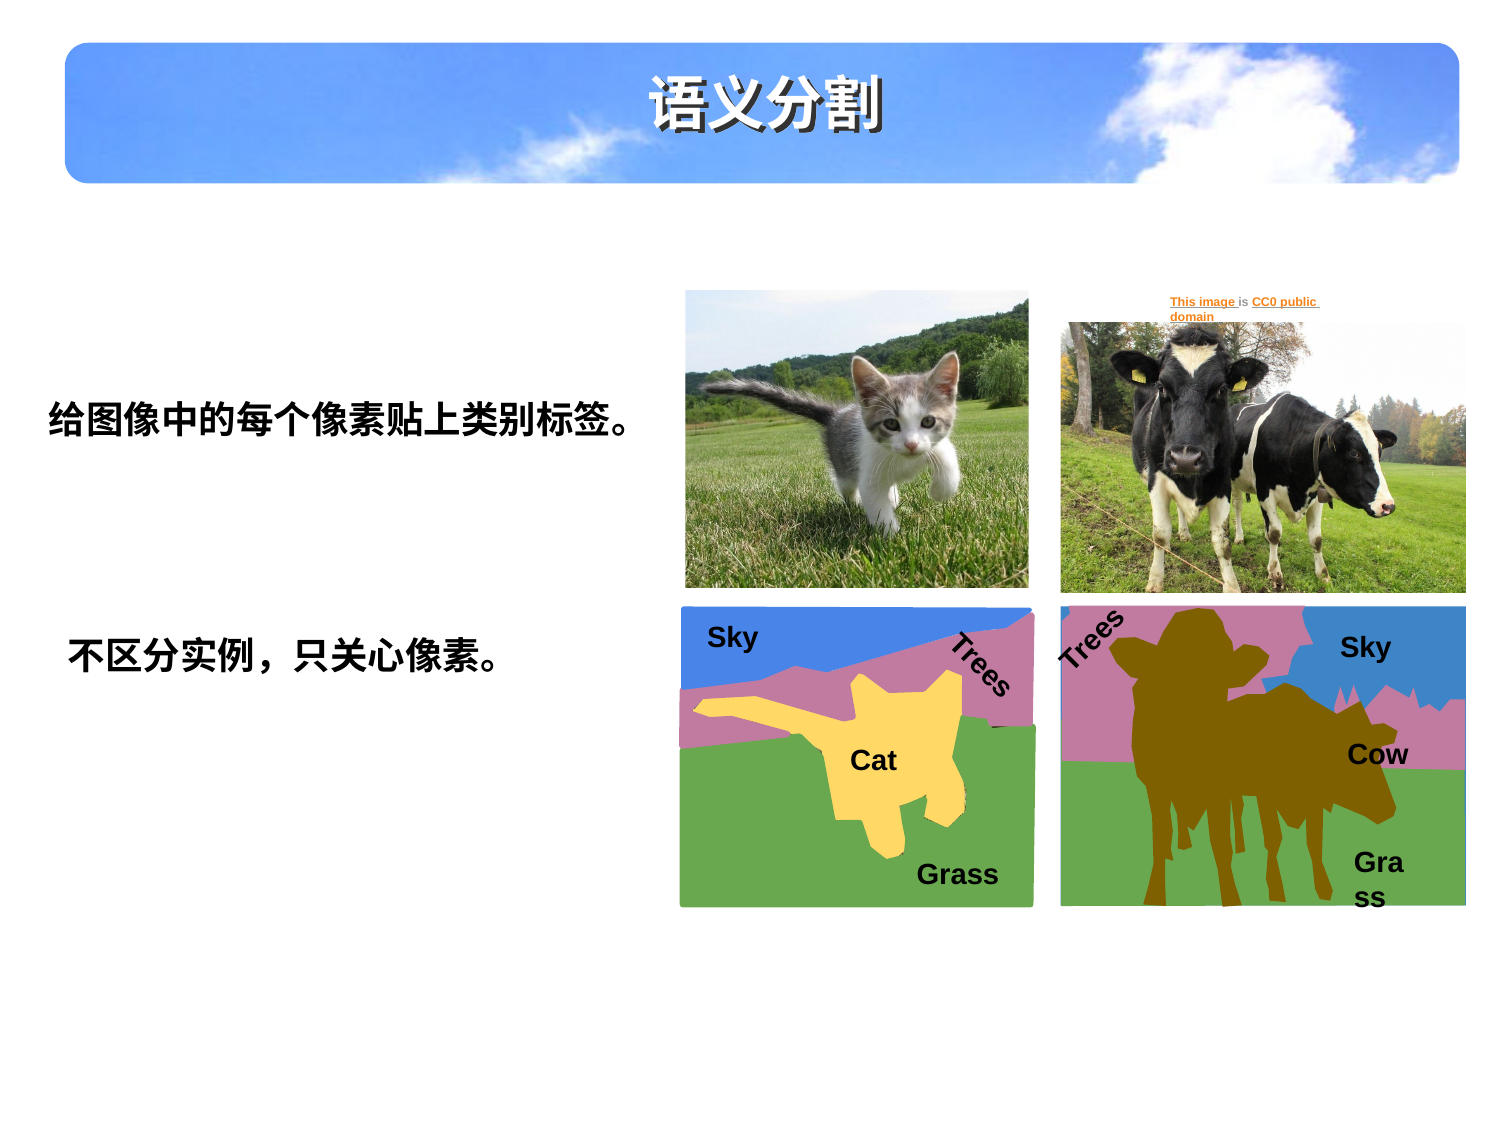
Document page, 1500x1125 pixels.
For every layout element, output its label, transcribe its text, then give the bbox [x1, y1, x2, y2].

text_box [678, 290, 1467, 908]
text_box 语义分割 [645, 63, 955, 136]
picture [64, 42, 1460, 184]
text_box 给图像中的每个像素贴上类别标签。 [33, 389, 670, 449]
text_box 不区分实例，只关心像素。 [52, 624, 585, 685]
